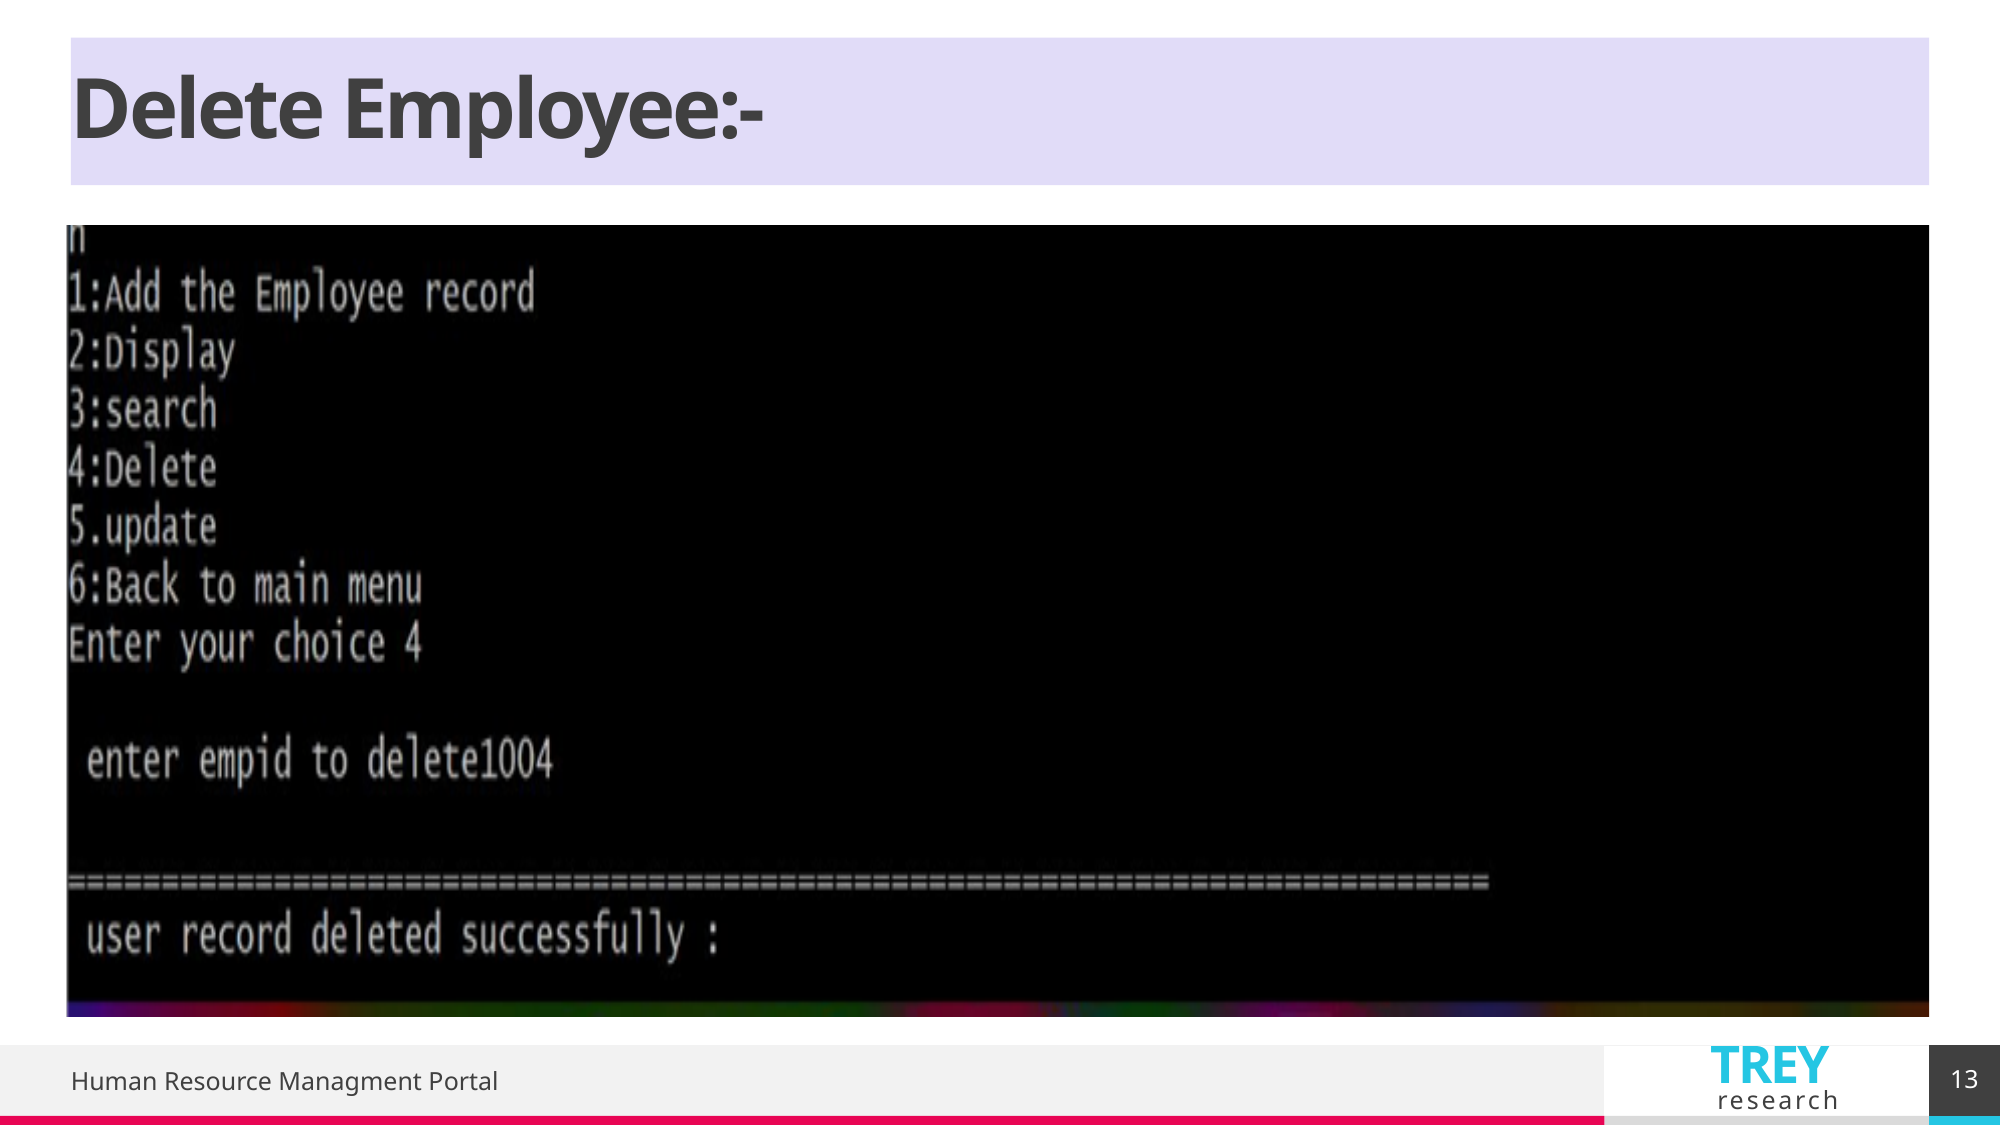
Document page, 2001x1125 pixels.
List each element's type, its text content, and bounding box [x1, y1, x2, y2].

footer Human Resource Managment Portal [70, 1056, 1000, 1105]
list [39, 224, 1930, 1017]
title Delete Employee:- [70, 37, 1930, 186]
slide_number 13 [1929, 1045, 2000, 1116]
